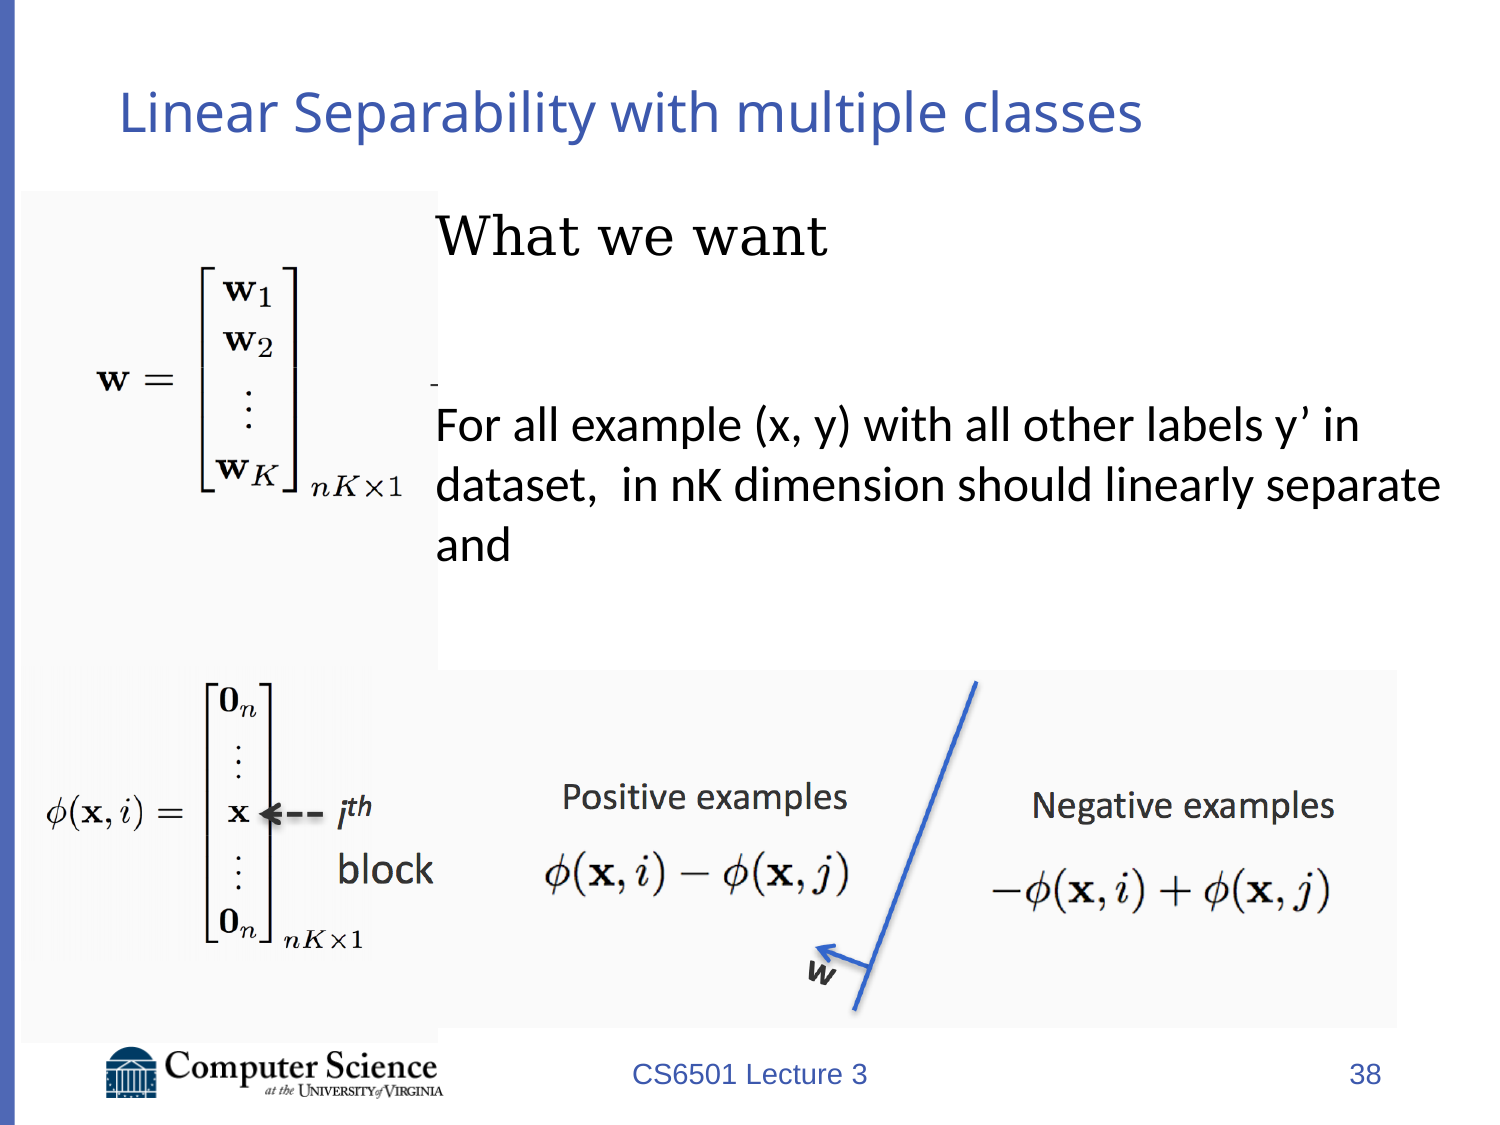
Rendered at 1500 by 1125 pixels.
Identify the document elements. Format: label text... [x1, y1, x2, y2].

picture [103, 1045, 450, 1099]
footer CS6501 Lecture 3 [496, 1042, 1004, 1103]
slide_number 38 [1059, 1042, 1397, 1103]
title Linear Separability with multiple classes [103, 59, 1397, 171]
picture [21, 191, 1397, 1043]
